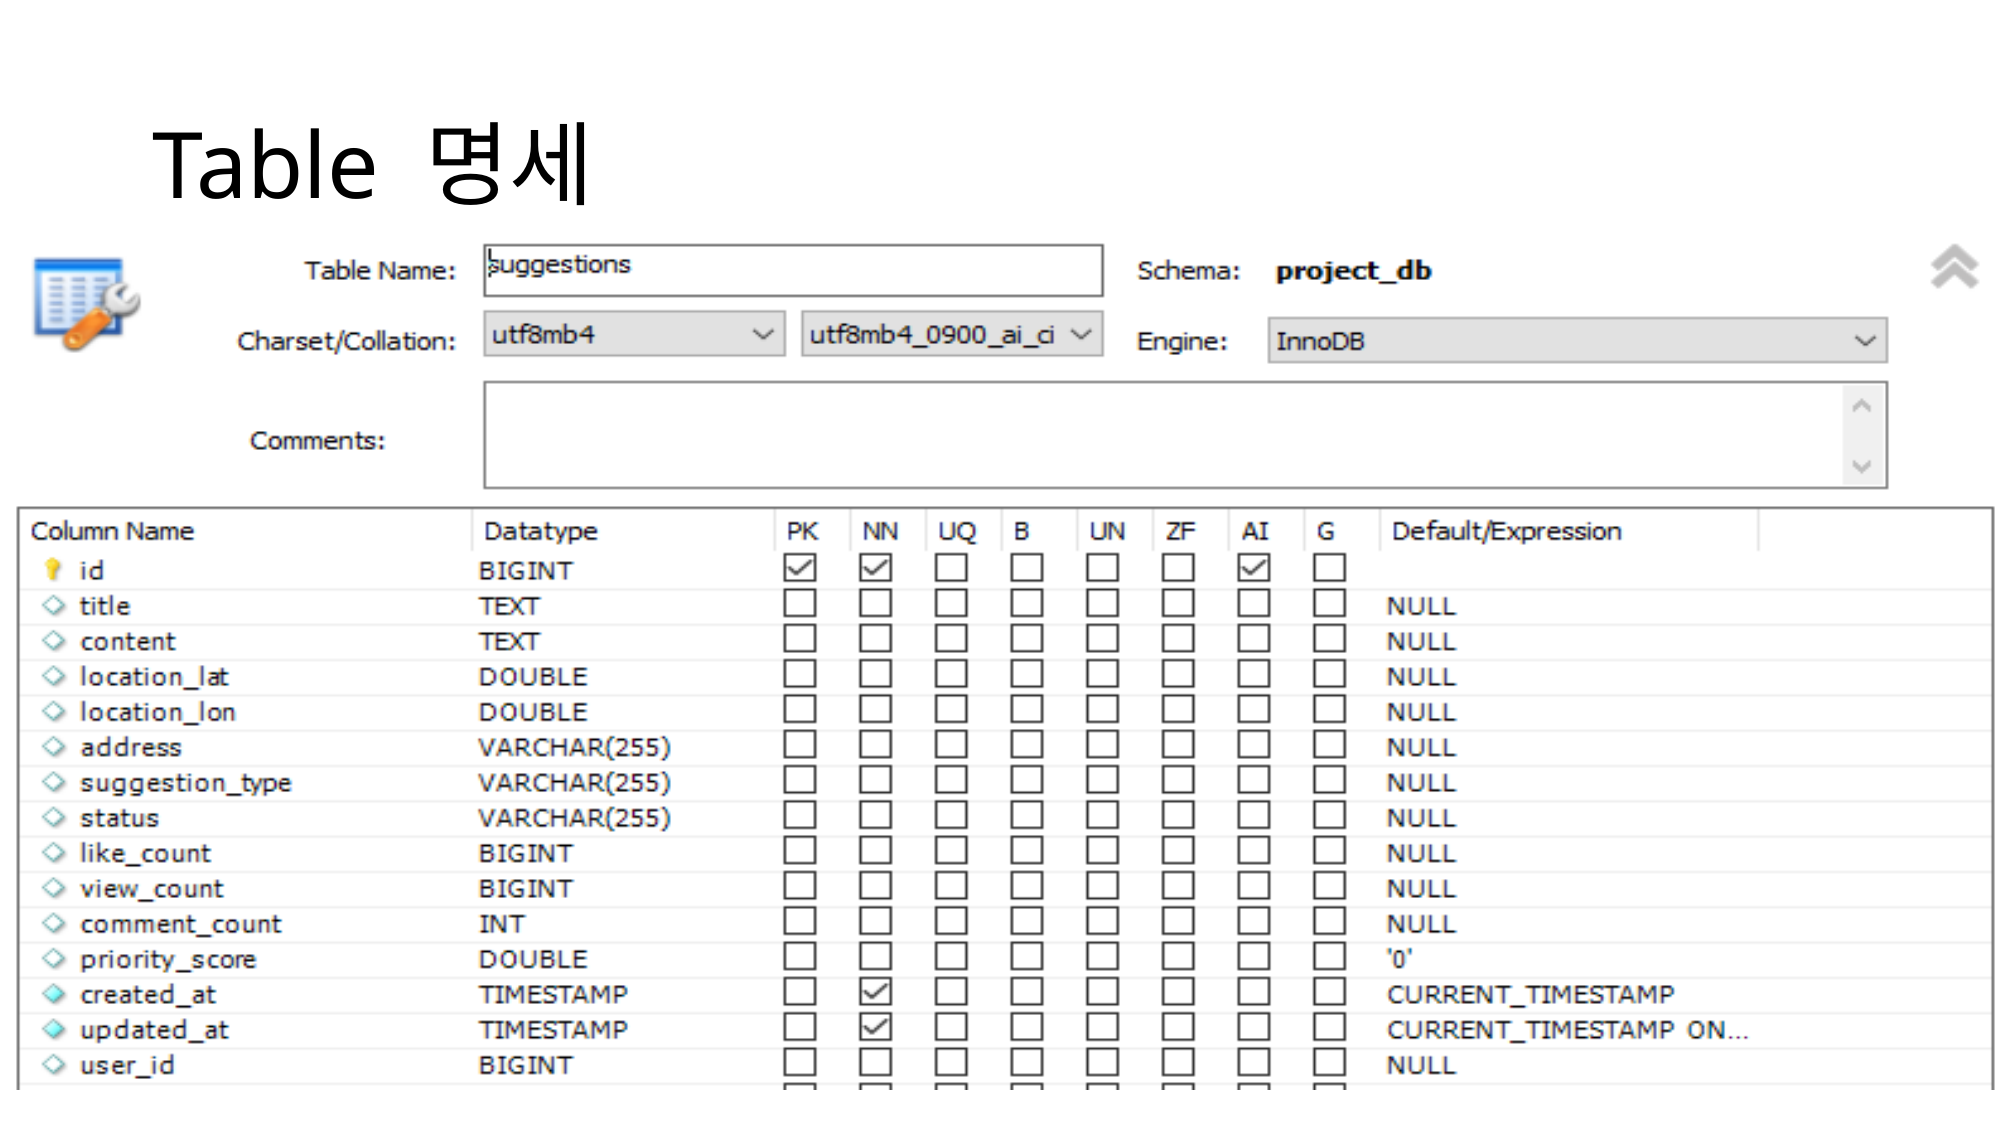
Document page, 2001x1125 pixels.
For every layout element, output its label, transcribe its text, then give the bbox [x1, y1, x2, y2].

picture [0, 227, 2000, 1090]
title Table 명세 [137, 59, 1863, 226]
